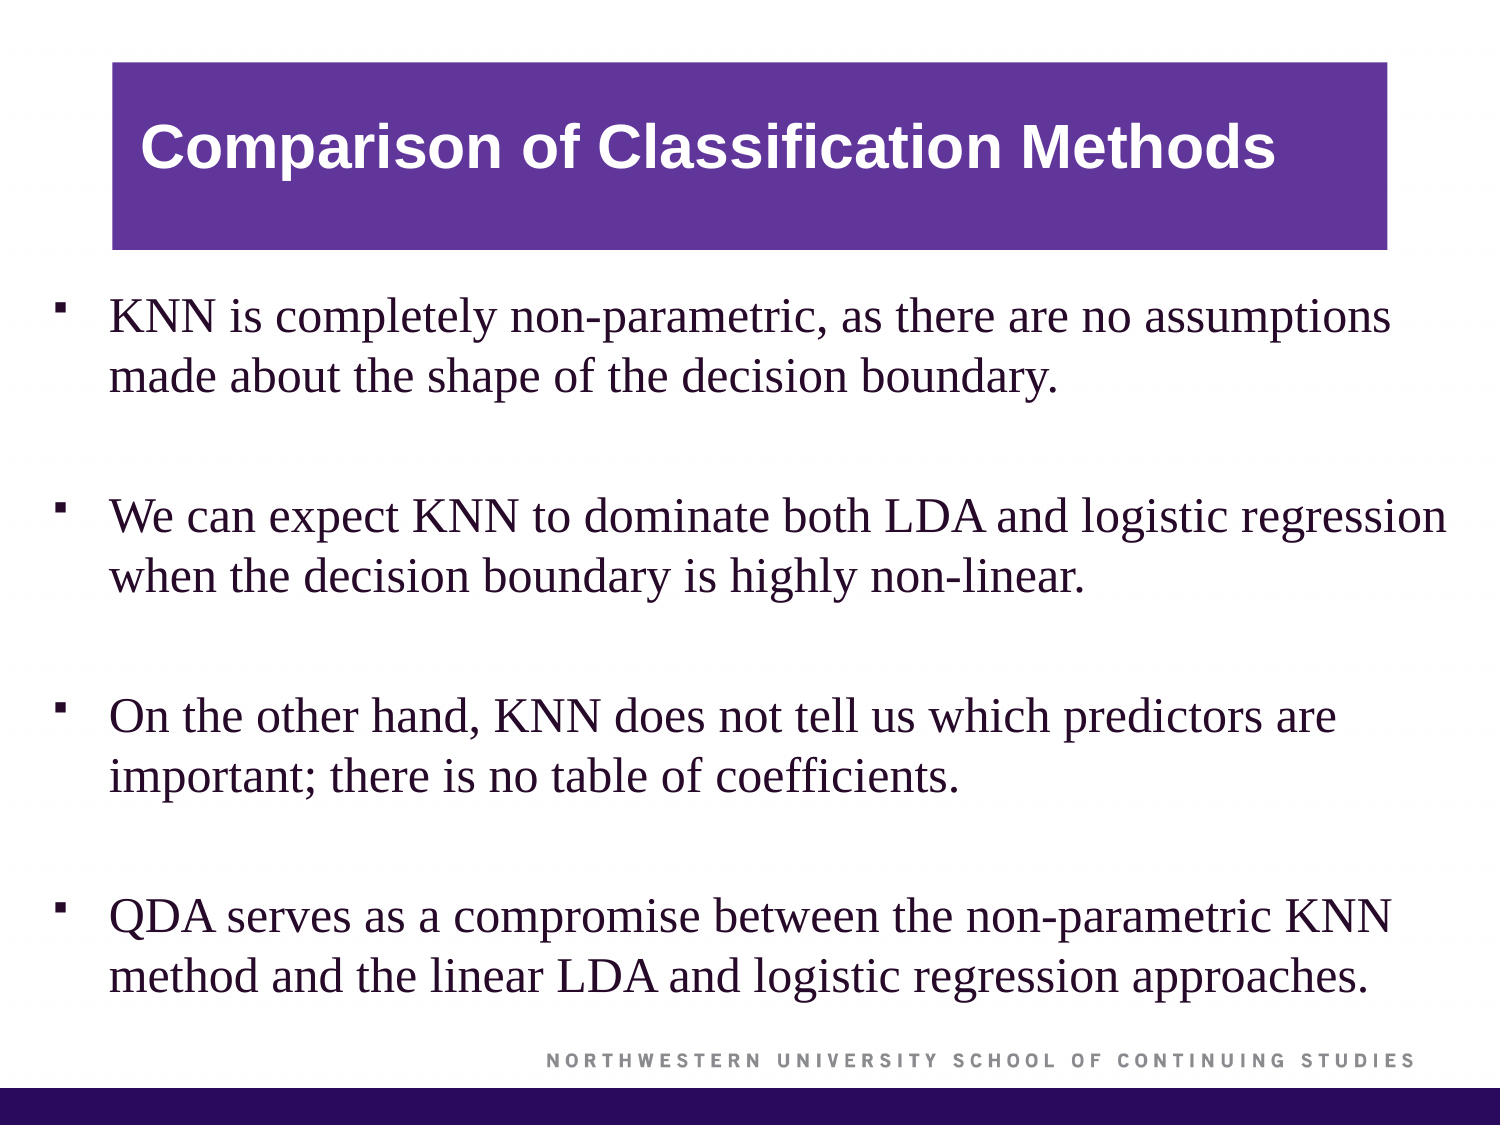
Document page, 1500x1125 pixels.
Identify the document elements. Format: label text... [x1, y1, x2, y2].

title Comparison of Classification Methods [125, 50, 1400, 238]
list KNN is completely non-parametric, as there are no assumptions made about the shape of the decision boundary. We can expect KNN to dominate both LDA and logistic regression when the decision boundary is highly non-linear. On the other hand, KNN does not tell us which predictors are important; there is no table of coefficients. QDA serves as a compromise between the non-parametric KNN method and the linear LDA and logistic regression approaches. [37, 275, 1475, 950]
picture [0, 0, 1500, 1125]
